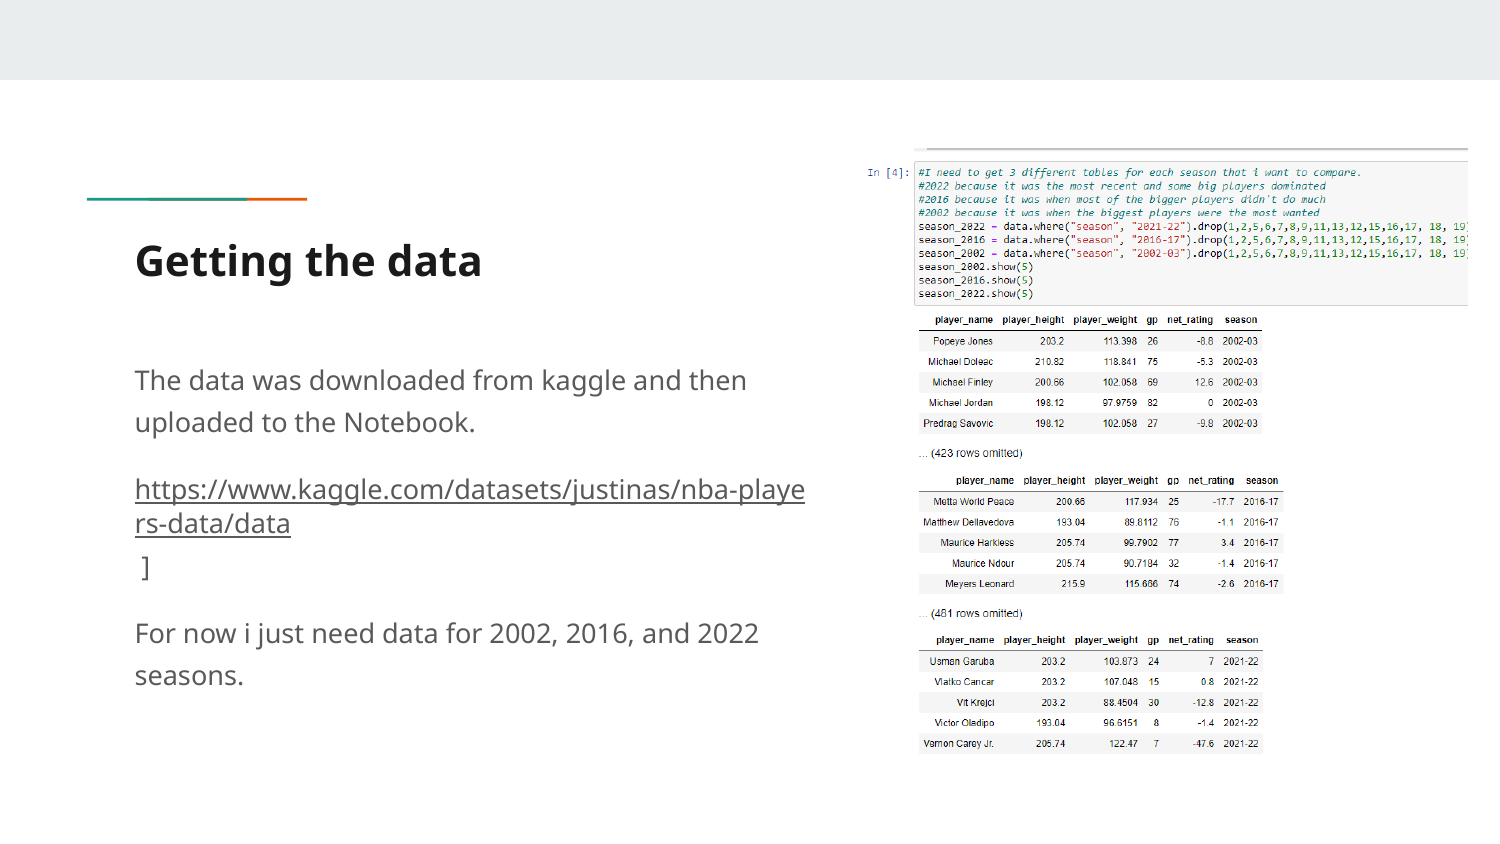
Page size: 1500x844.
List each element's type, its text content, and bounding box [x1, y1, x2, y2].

picture [862, 148, 1469, 756]
title Getting the data [119, 216, 857, 305]
list The data was downloaded from kaggle and then uploaded to the Notebook. https://www.kaggle.com/datasets/justinas/nba-players-data/data ] For now i just need data for 2002, 2016, and 2022 seasons. [119, 341, 825, 712]
